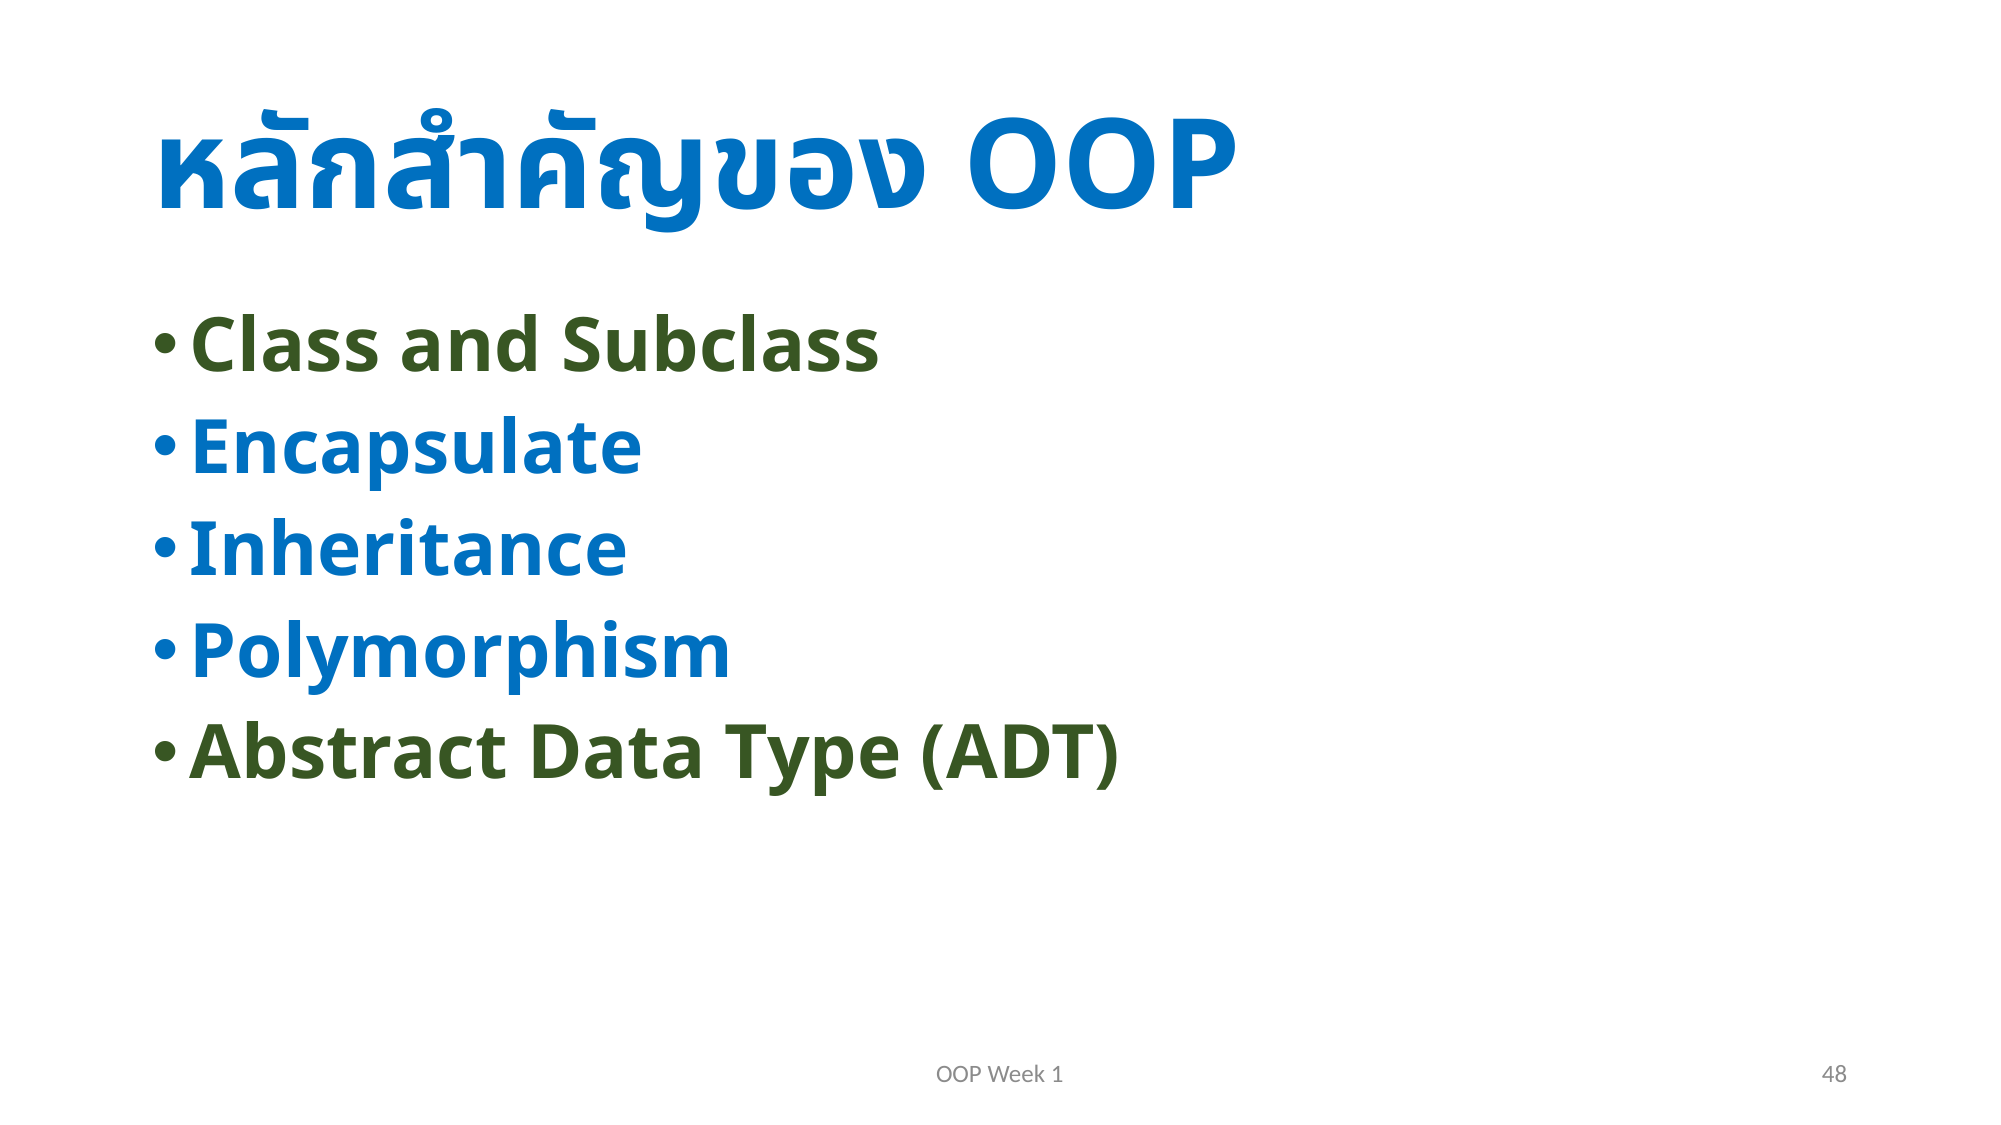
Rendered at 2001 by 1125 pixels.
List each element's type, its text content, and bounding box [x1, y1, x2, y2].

title หลักสำคัญของ OOP [137, 59, 1863, 278]
slide_number 48 [1412, 1042, 1863, 1103]
footer OOP Week 1 [662, 1042, 1338, 1103]
list Class and Subclass Encapsulate Inheritance Polymorphism Abstract Data Type (ADT) [137, 299, 1863, 1014]
